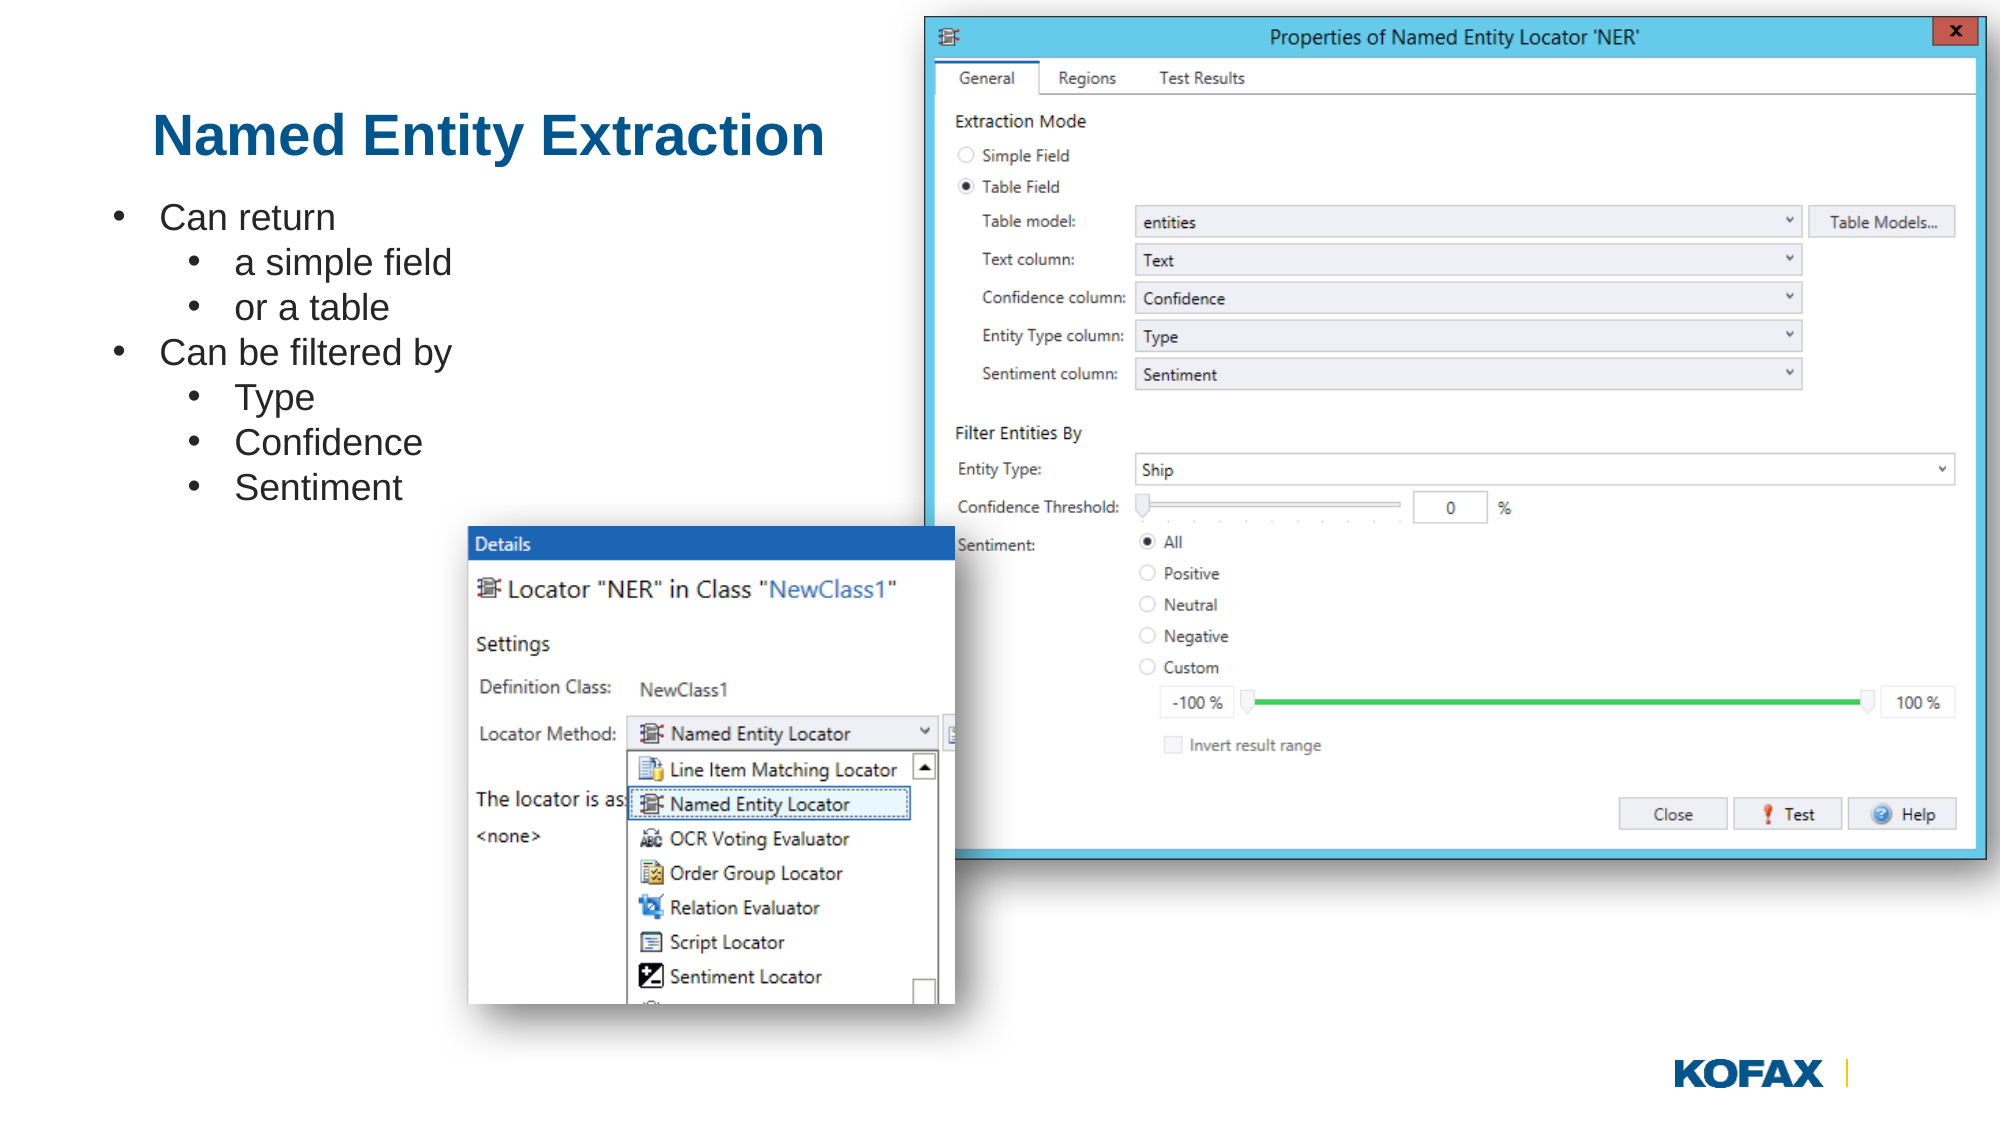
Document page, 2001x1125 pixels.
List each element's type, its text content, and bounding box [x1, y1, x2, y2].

picture [1675, 1059, 1824, 1088]
title Named Entity Extraction [137, 97, 906, 231]
picture [467, 16, 1987, 1004]
text_box Can return a simple field or a table Can be filtered by Type Confidence Sentiment [97, 185, 906, 606]
